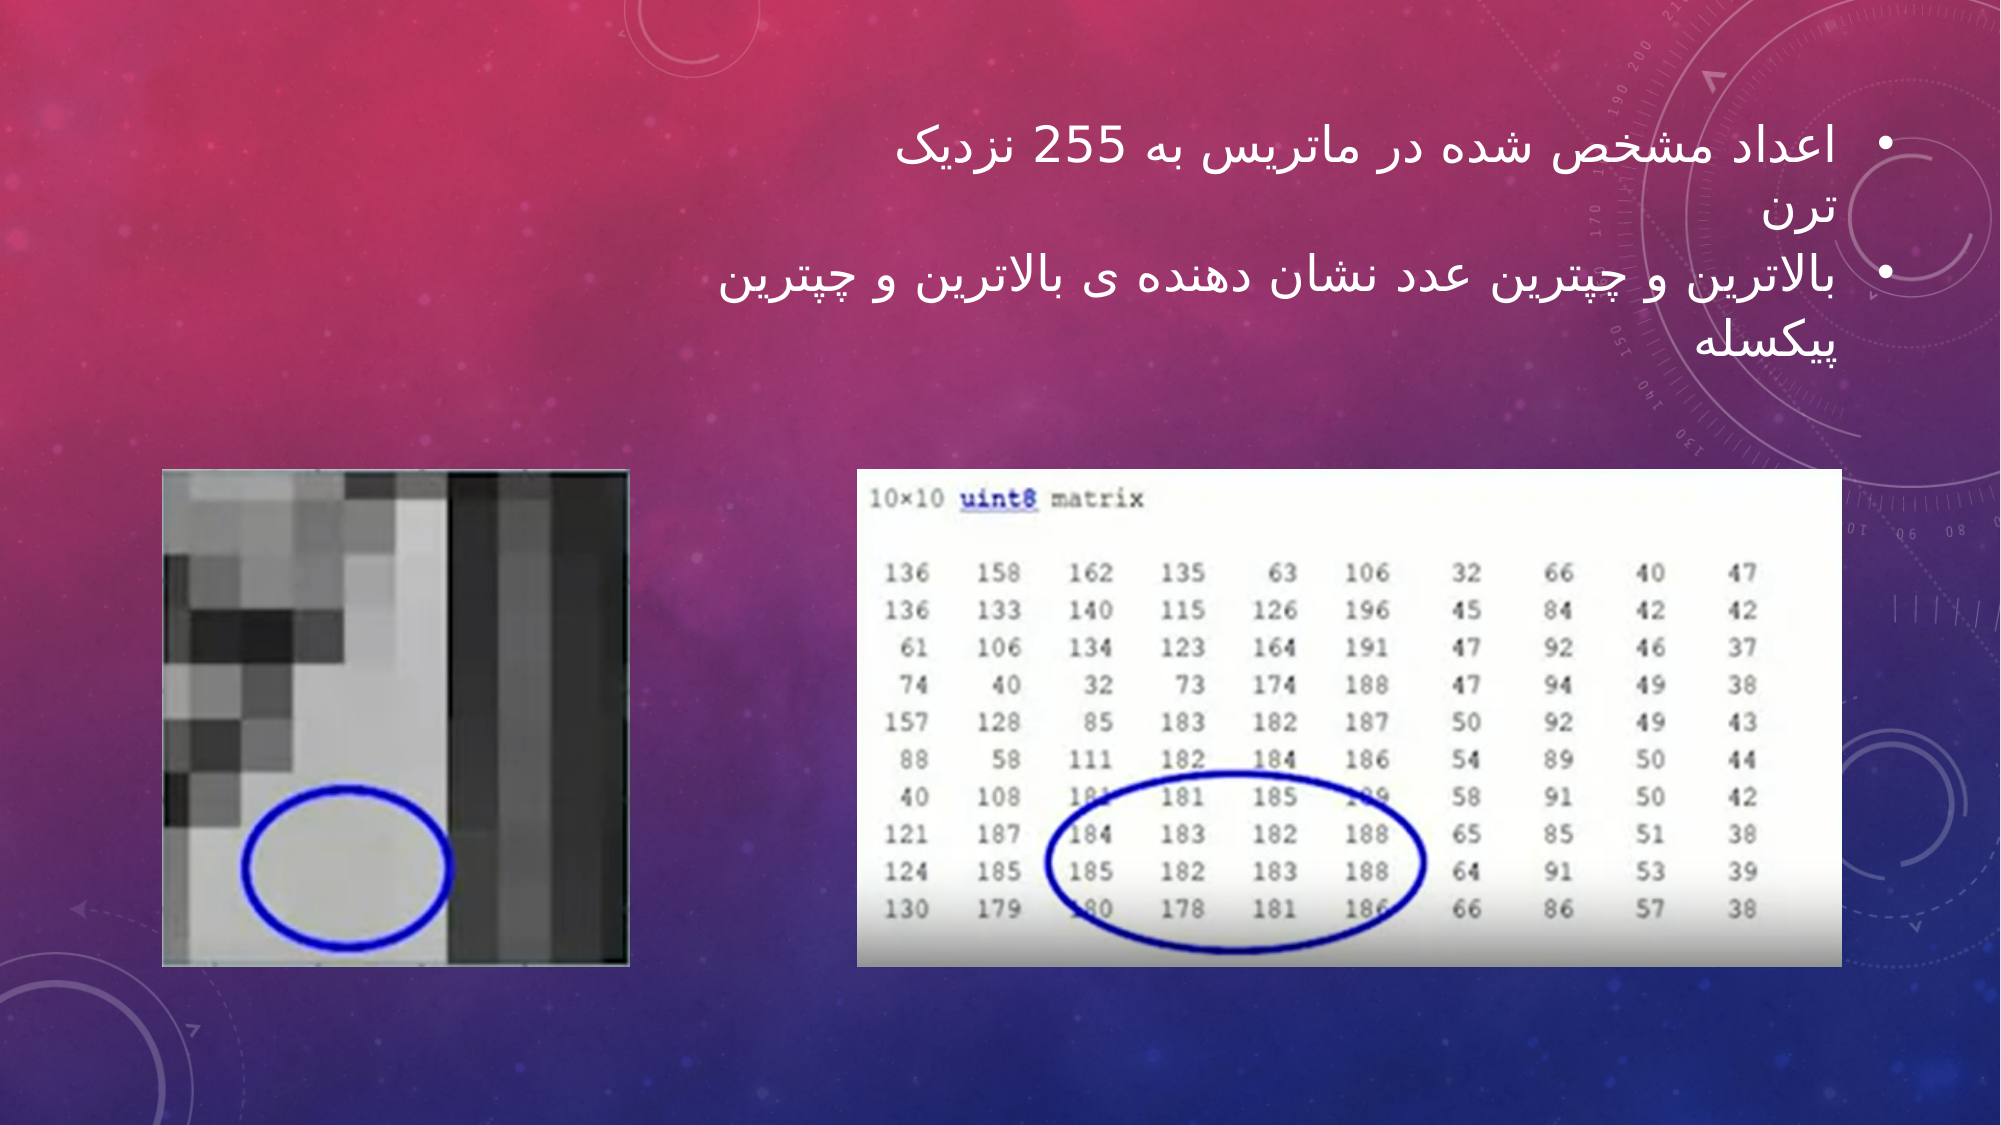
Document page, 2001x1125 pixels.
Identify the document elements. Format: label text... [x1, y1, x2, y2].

text_box اعداد مشخص شده در ماتریس به 255 نزدیک ترن [834, 104, 1910, 230]
picture [0, 0, 2001, 1125]
text_box بالاترین و چپترین عدد نشان دهنده ی بالاترین و چپترین پیکسله [629, 230, 1910, 374]
